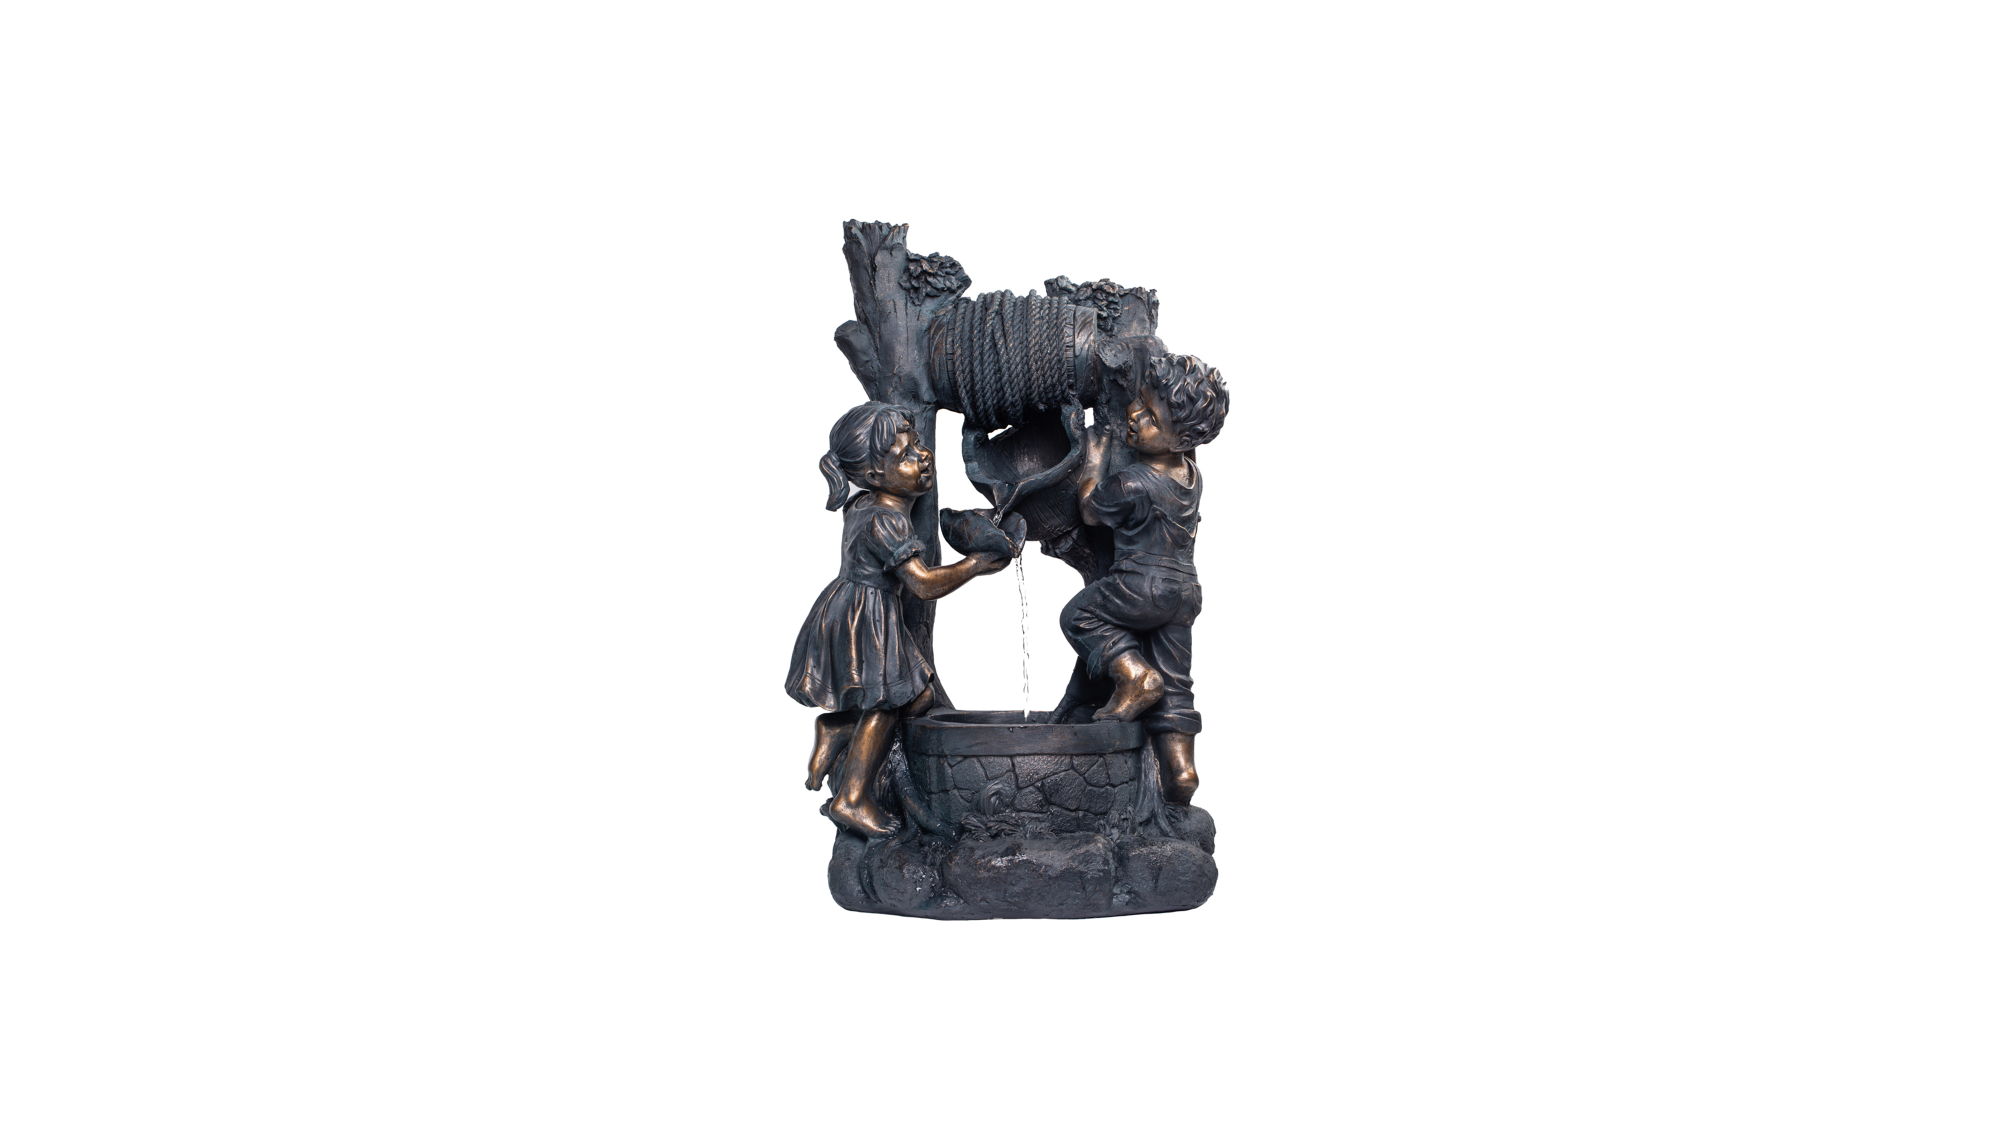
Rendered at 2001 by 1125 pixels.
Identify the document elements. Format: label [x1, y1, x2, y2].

picture [699, 187, 1300, 938]
